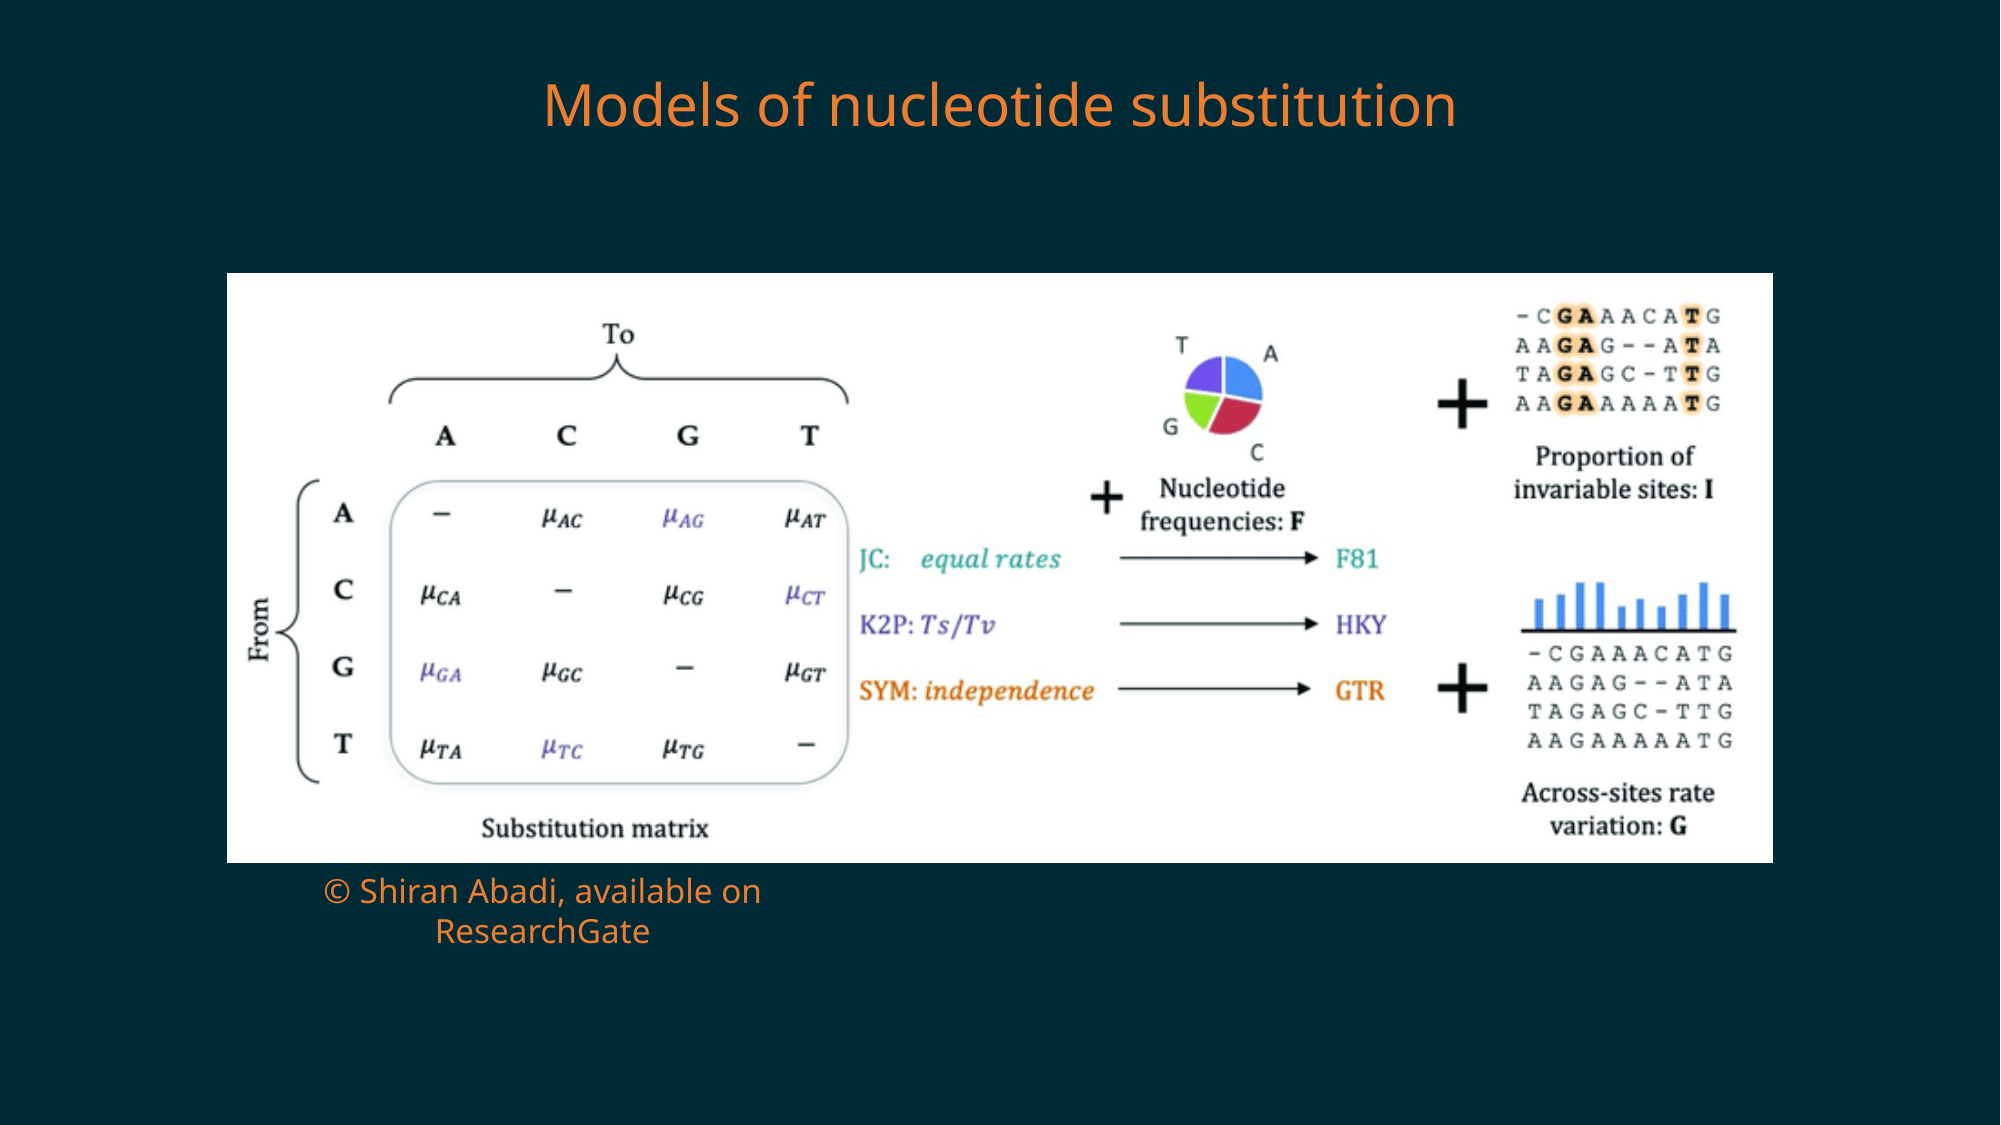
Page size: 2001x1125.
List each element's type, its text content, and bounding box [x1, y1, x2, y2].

picture [228, 274, 1772, 862]
text_box © Shiran Abadi, available on ResearchGate [198, 862, 888, 957]
text_box Models of nucleotide substitution [0, 60, 2000, 146]
